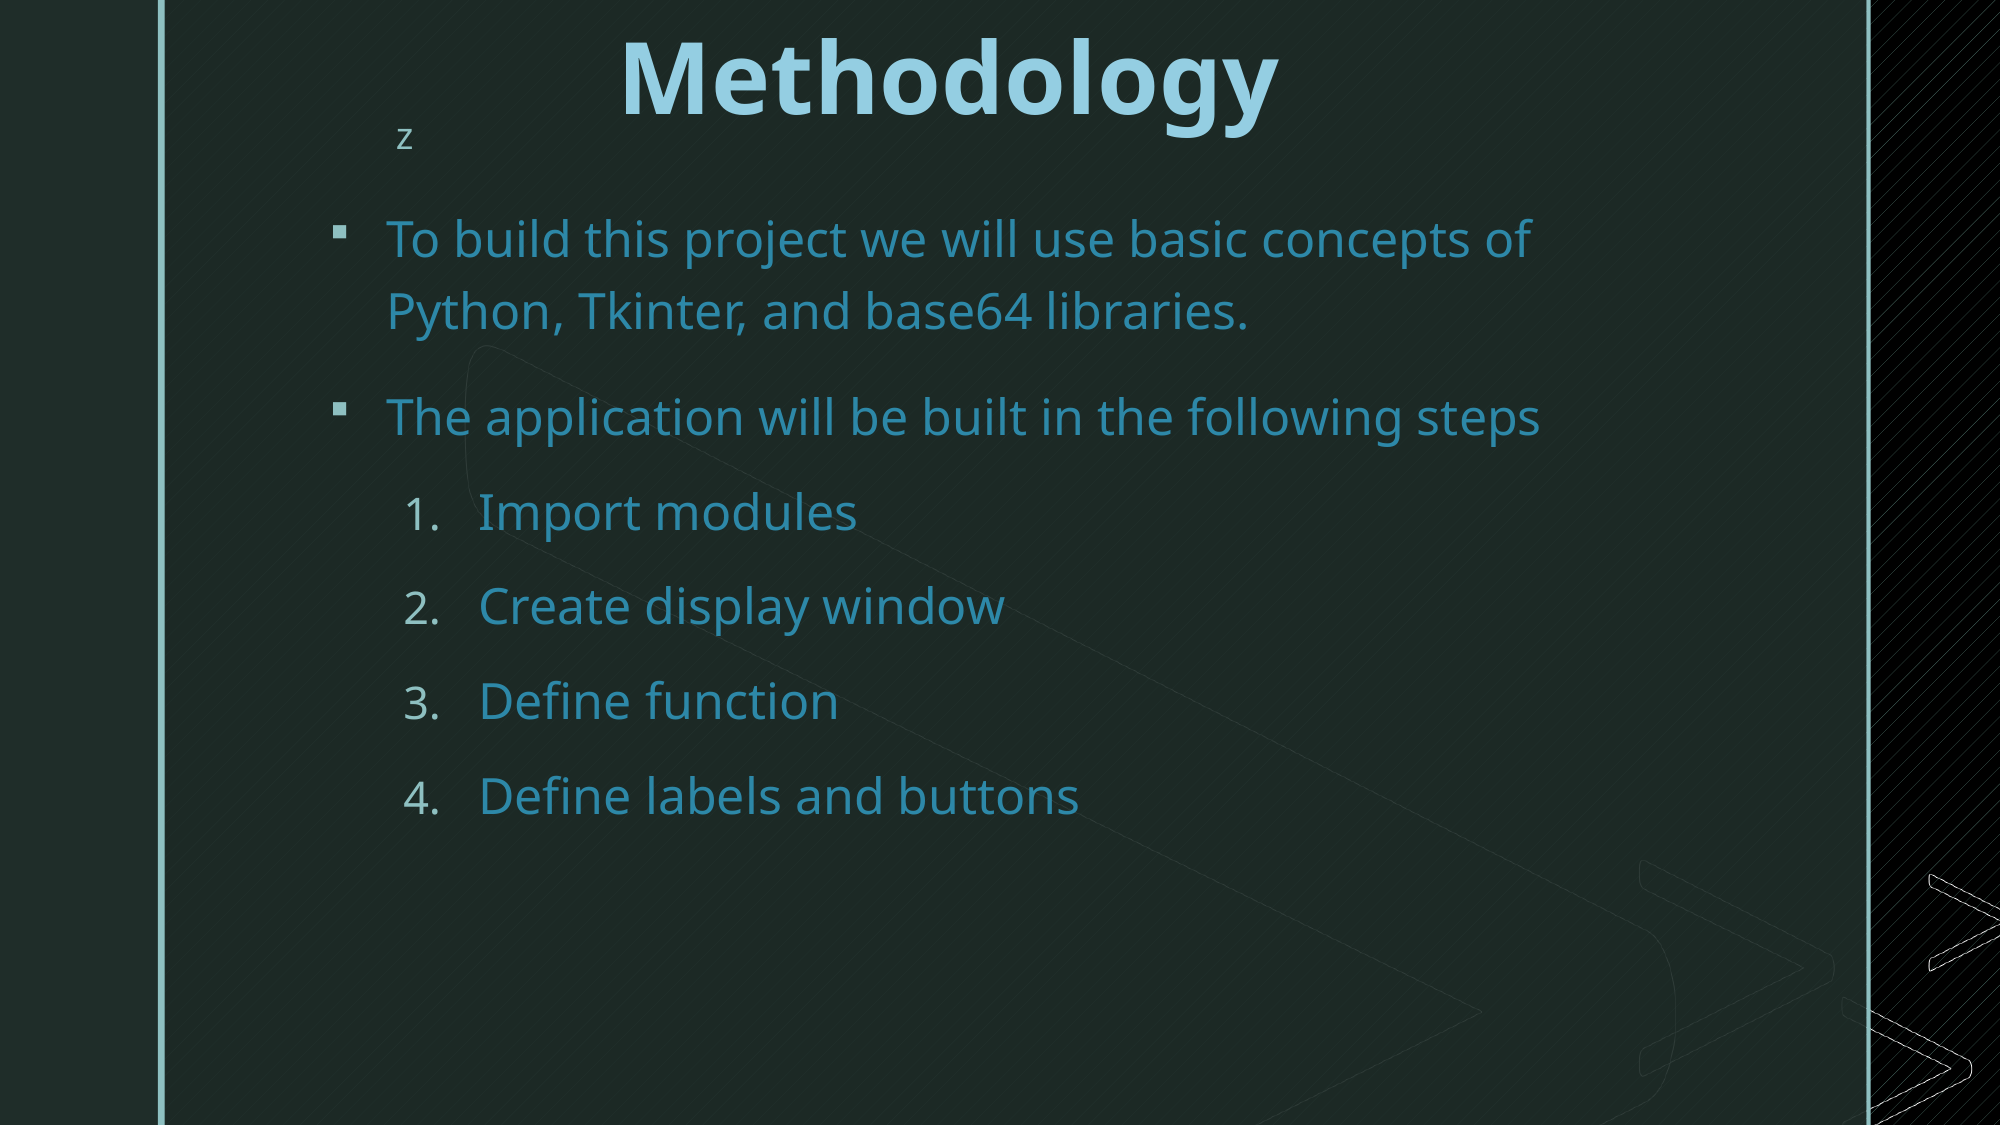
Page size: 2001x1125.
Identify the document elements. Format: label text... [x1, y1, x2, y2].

list To build this project we will use basic concepts of Python, Tkinter, and base64 libraries. The application will be built in the following steps Import modules Create display window Define function Define labels and buttons [314, 188, 1686, 1125]
title Methodology [295, 20, 1602, 198]
picture [1871, 0, 2000, 1125]
